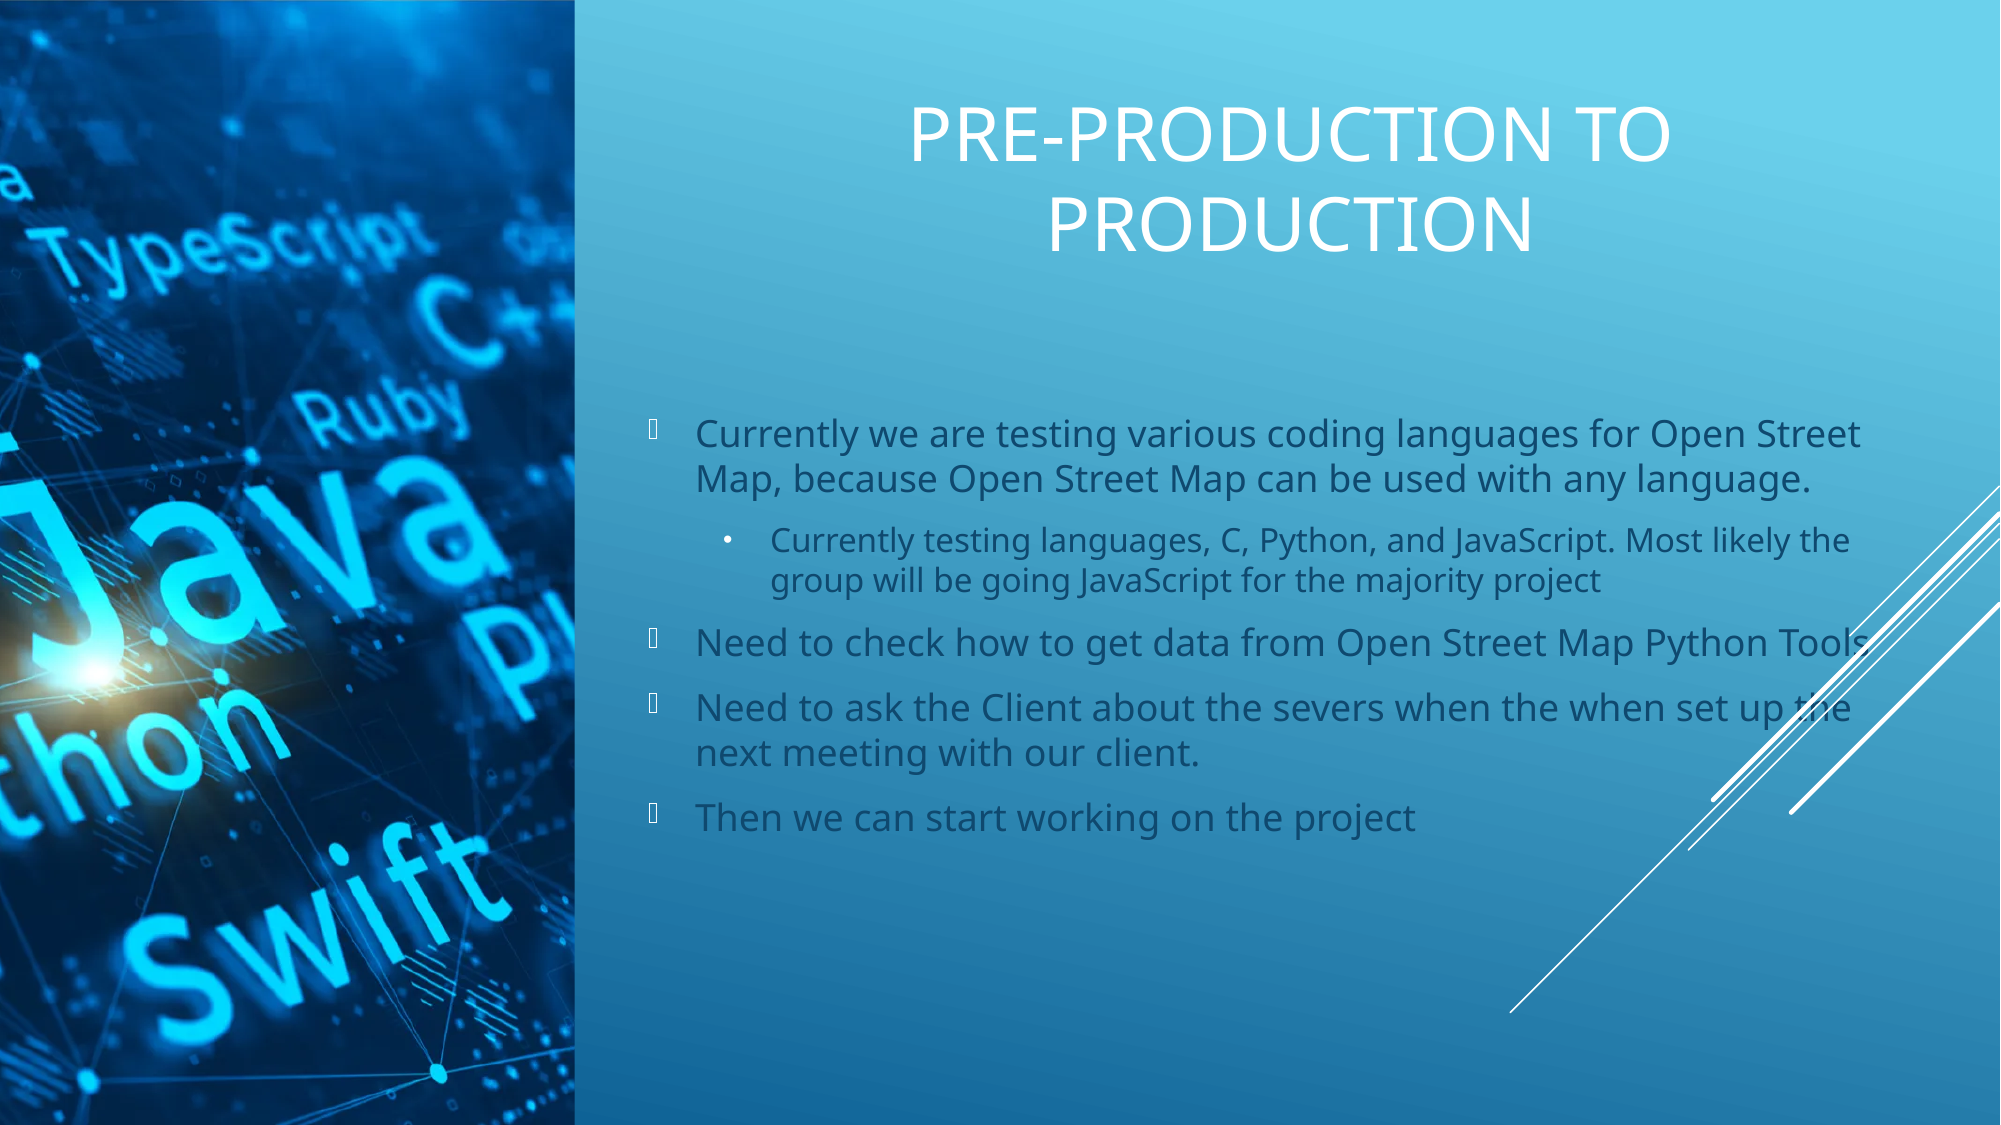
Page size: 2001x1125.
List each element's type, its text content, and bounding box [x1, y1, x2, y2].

list Currently we are testing various coding languages for Open Street Map, because Open Street Map can be used with any language. Currently testing languages, C, Python, and JavaScript. Most likely the group will be going JavaScript for the majority project Need to check how to get data from Open Street Map Python Tools Need to ask the Client about the severs when the when set up the next meeting with our client. Then we can start working on the project [633, 335, 1892, 1031]
text_box [575, 0, 2000, 1125]
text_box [1510, 485, 2000, 1013]
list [0, 0, 575, 1125]
title Pre-Production to production [662, 52, 1921, 300]
